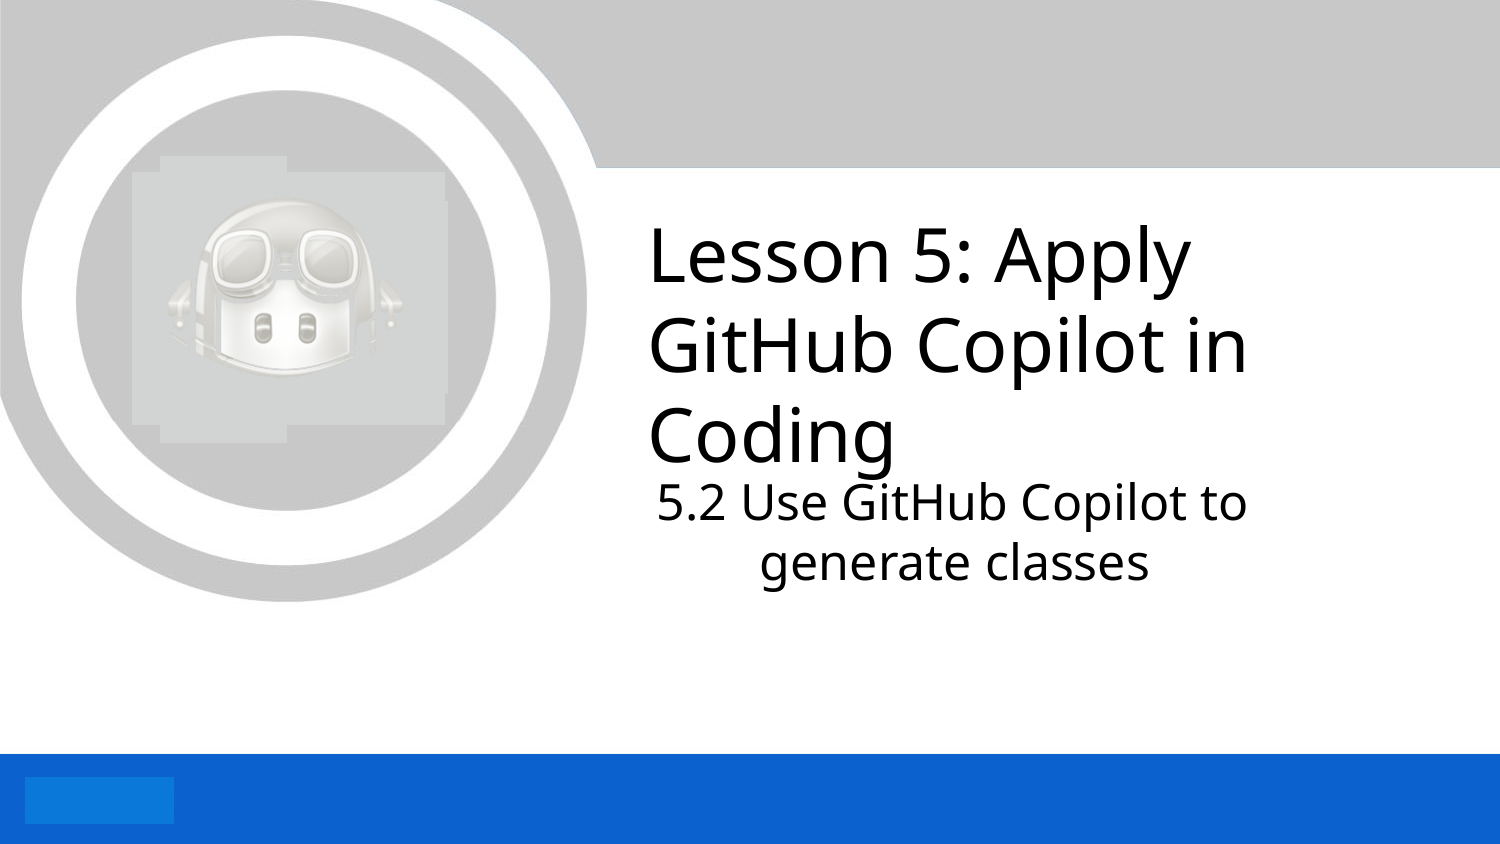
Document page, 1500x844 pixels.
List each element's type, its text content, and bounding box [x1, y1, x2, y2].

picture [0, 0, 1500, 844]
title Lesson 5: Apply GitHub Copilot in Coding [632, 199, 1449, 381]
subtitle 5.2 Use GitHub Copilot to generate classes [632, 462, 1476, 652]
